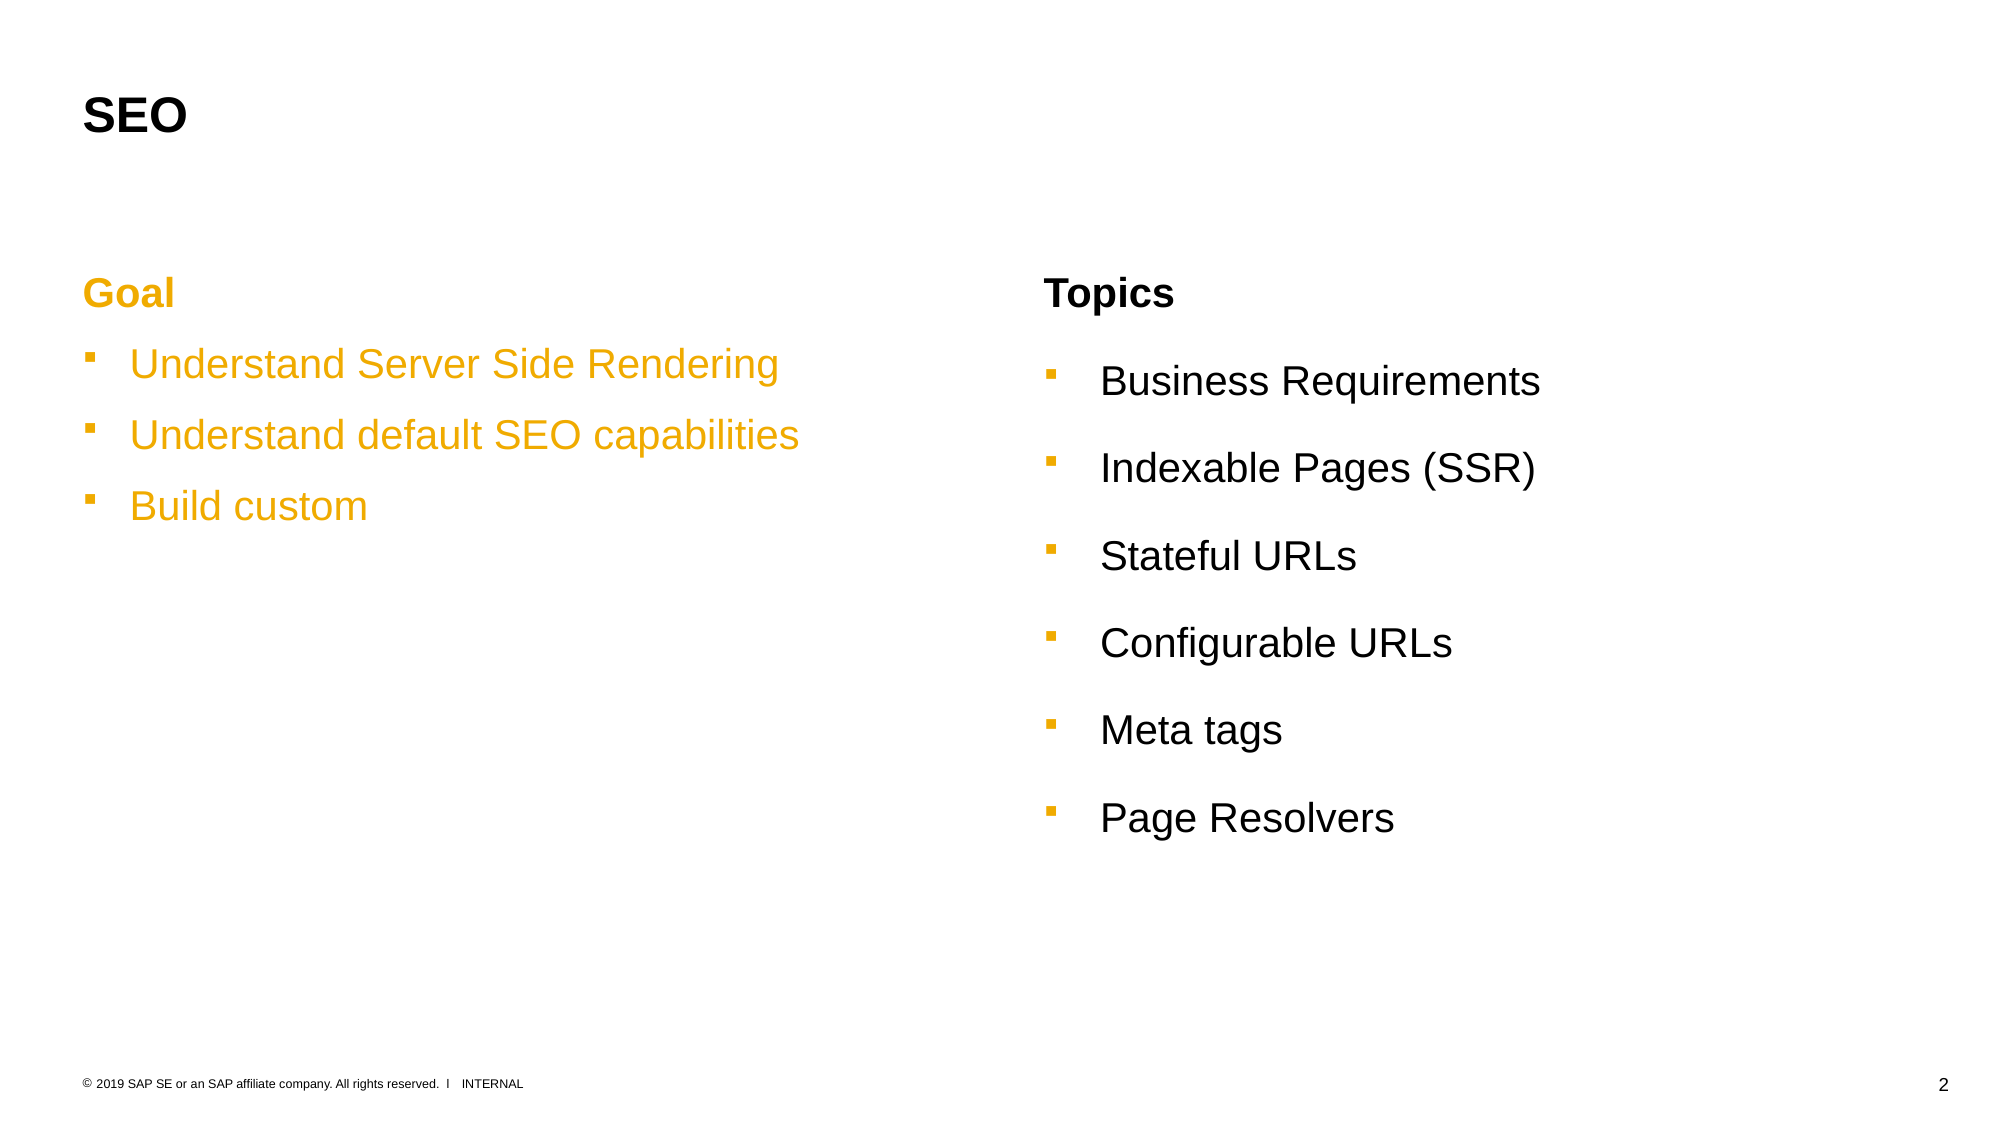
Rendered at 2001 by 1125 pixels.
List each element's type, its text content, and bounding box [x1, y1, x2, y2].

title SEO [82, 82, 1918, 144]
list Goal Understand Server Side Rendering Understand default SEO capabilities Build custom [82, 265, 957, 1040]
list Topics Business Requirements Indexable Pages (SSR) Stateful URLs Configurable URLs Meta tags Page Resolvers [1043, 265, 1918, 894]
